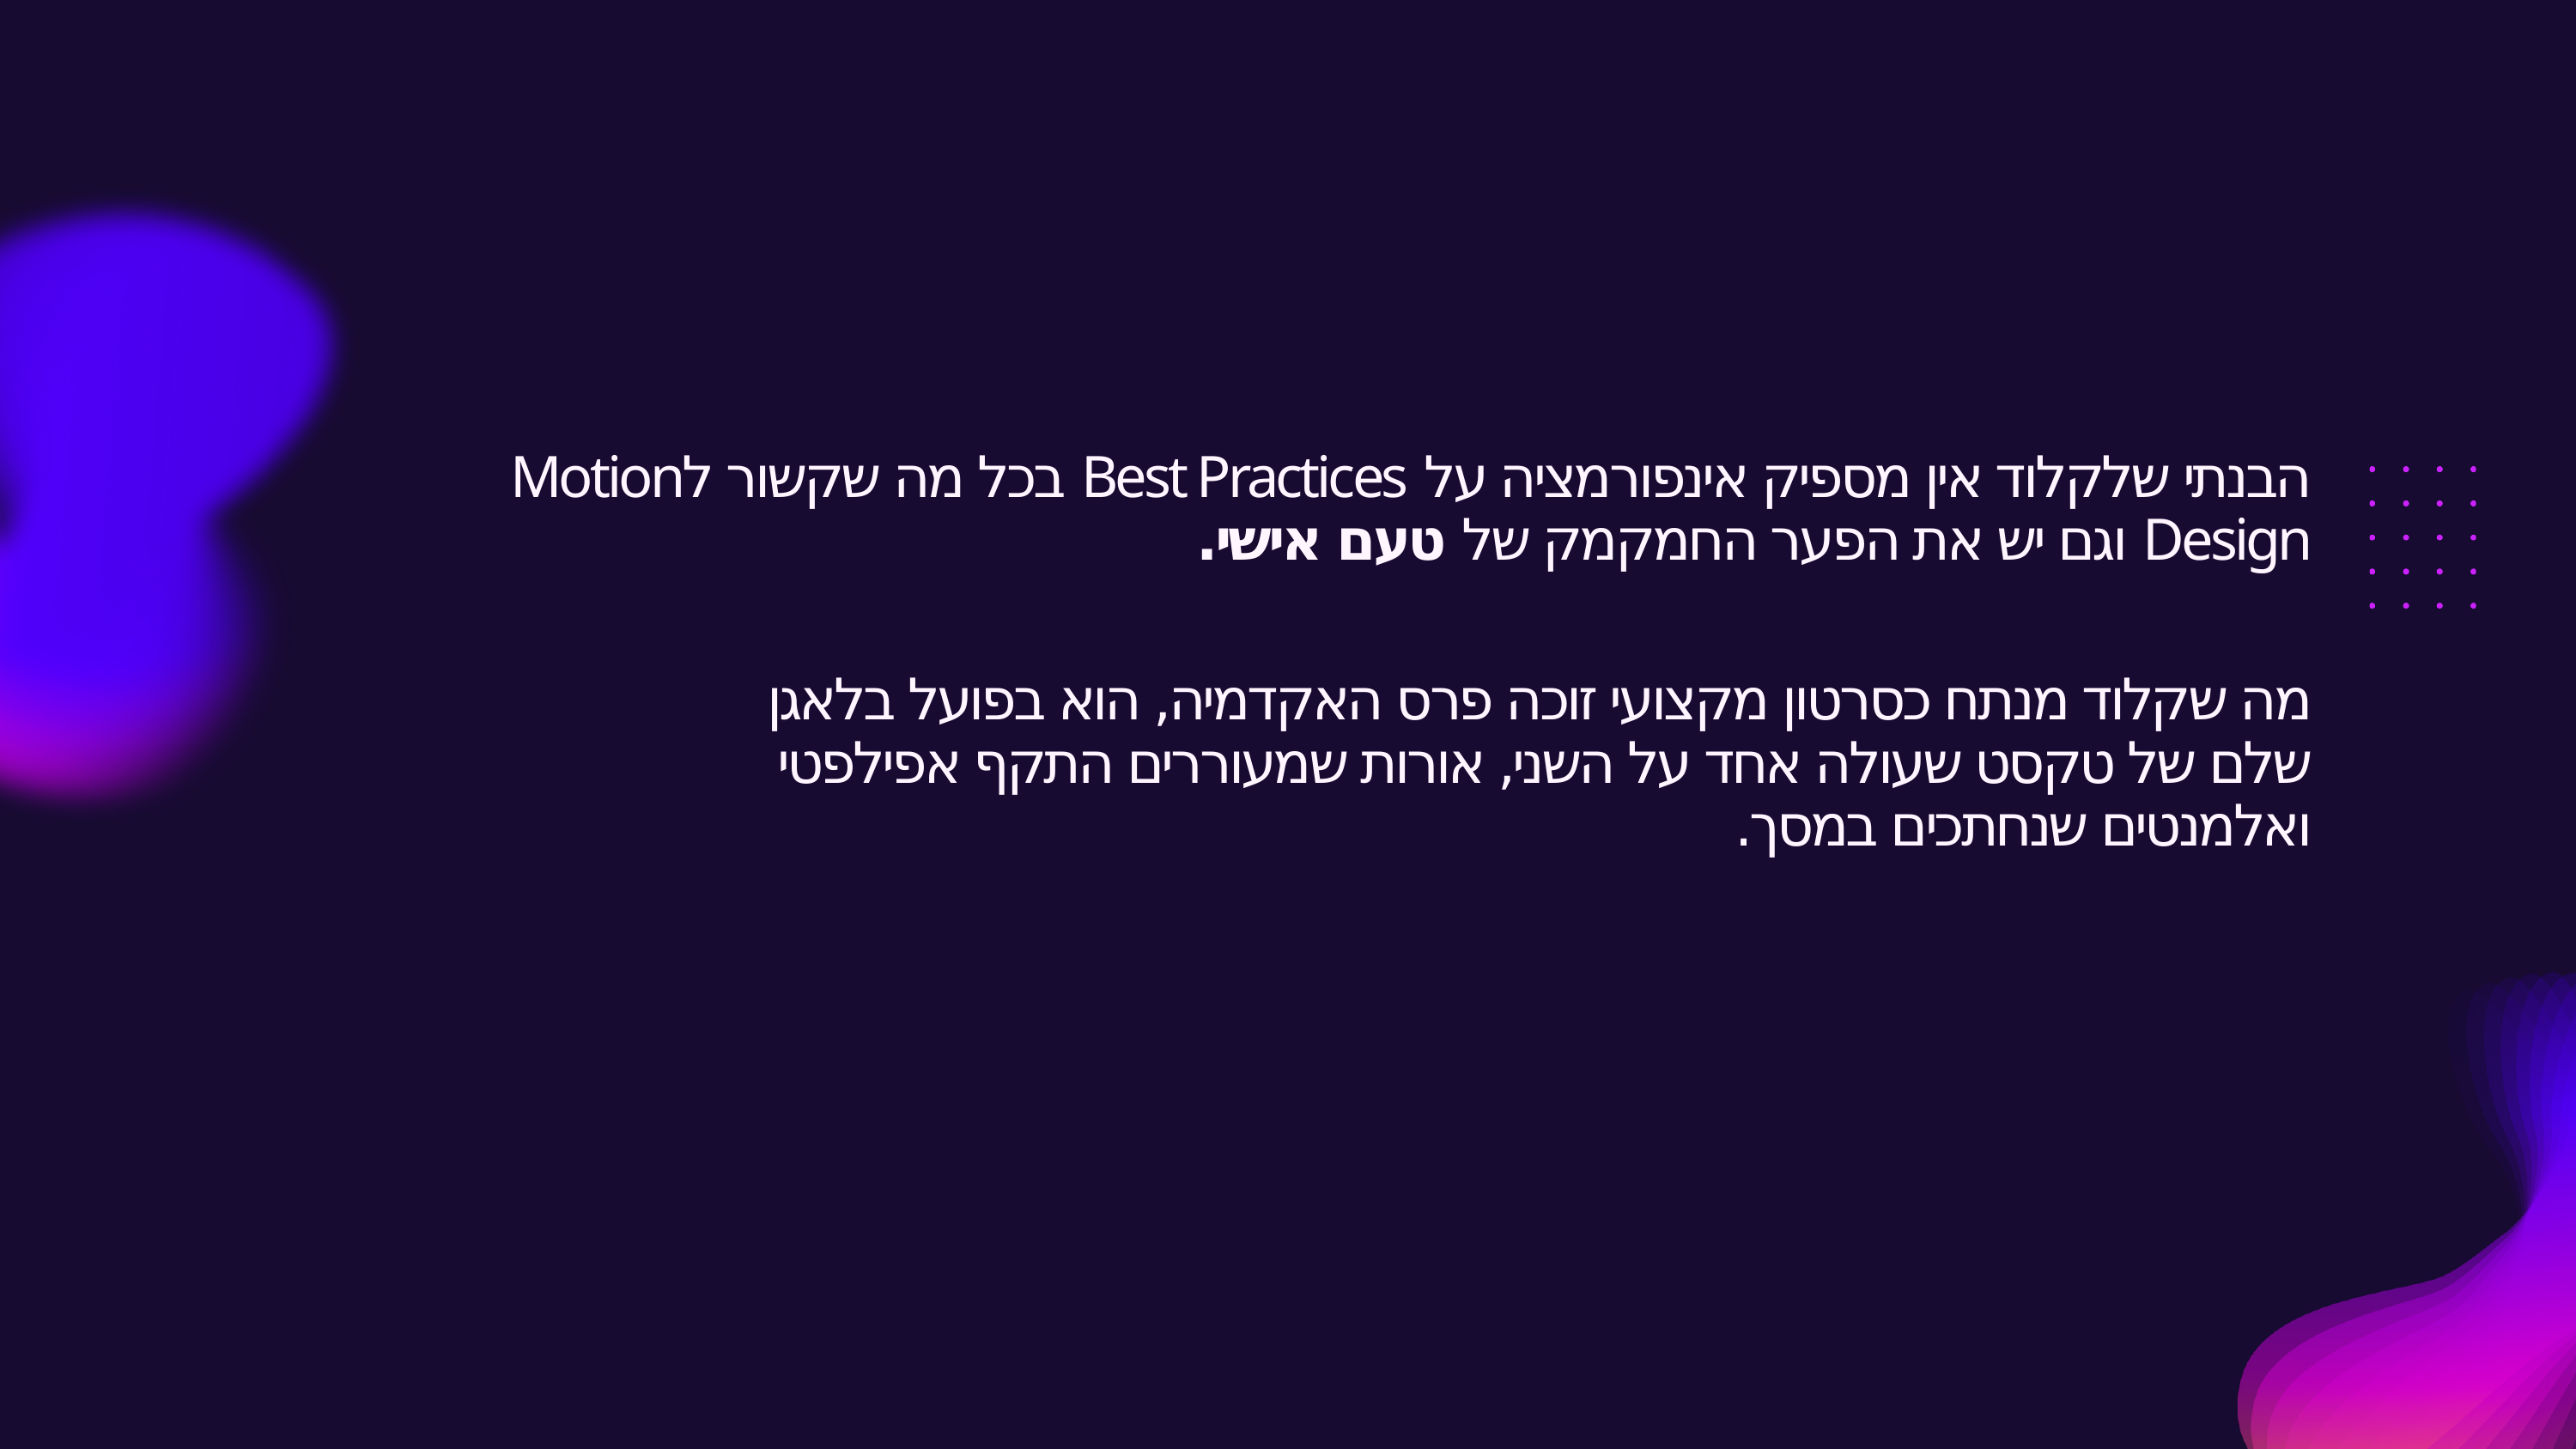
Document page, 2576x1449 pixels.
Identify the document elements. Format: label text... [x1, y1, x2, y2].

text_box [480, 443, 2476, 609]
text_box מה שקלוד מנתח כסרטון מקצועי זוכה פרס האקדמיה, הוא בפועל בלאגן שלם של טקסט שעולה אחד על השני, אורות שמעוררים התקף אפילפטי ואלמנטים שנחתכים במסך. [717, 668, 2313, 858]
text_box [2237, 965, 2576, 1449]
text_box [0, 187, 356, 824]
